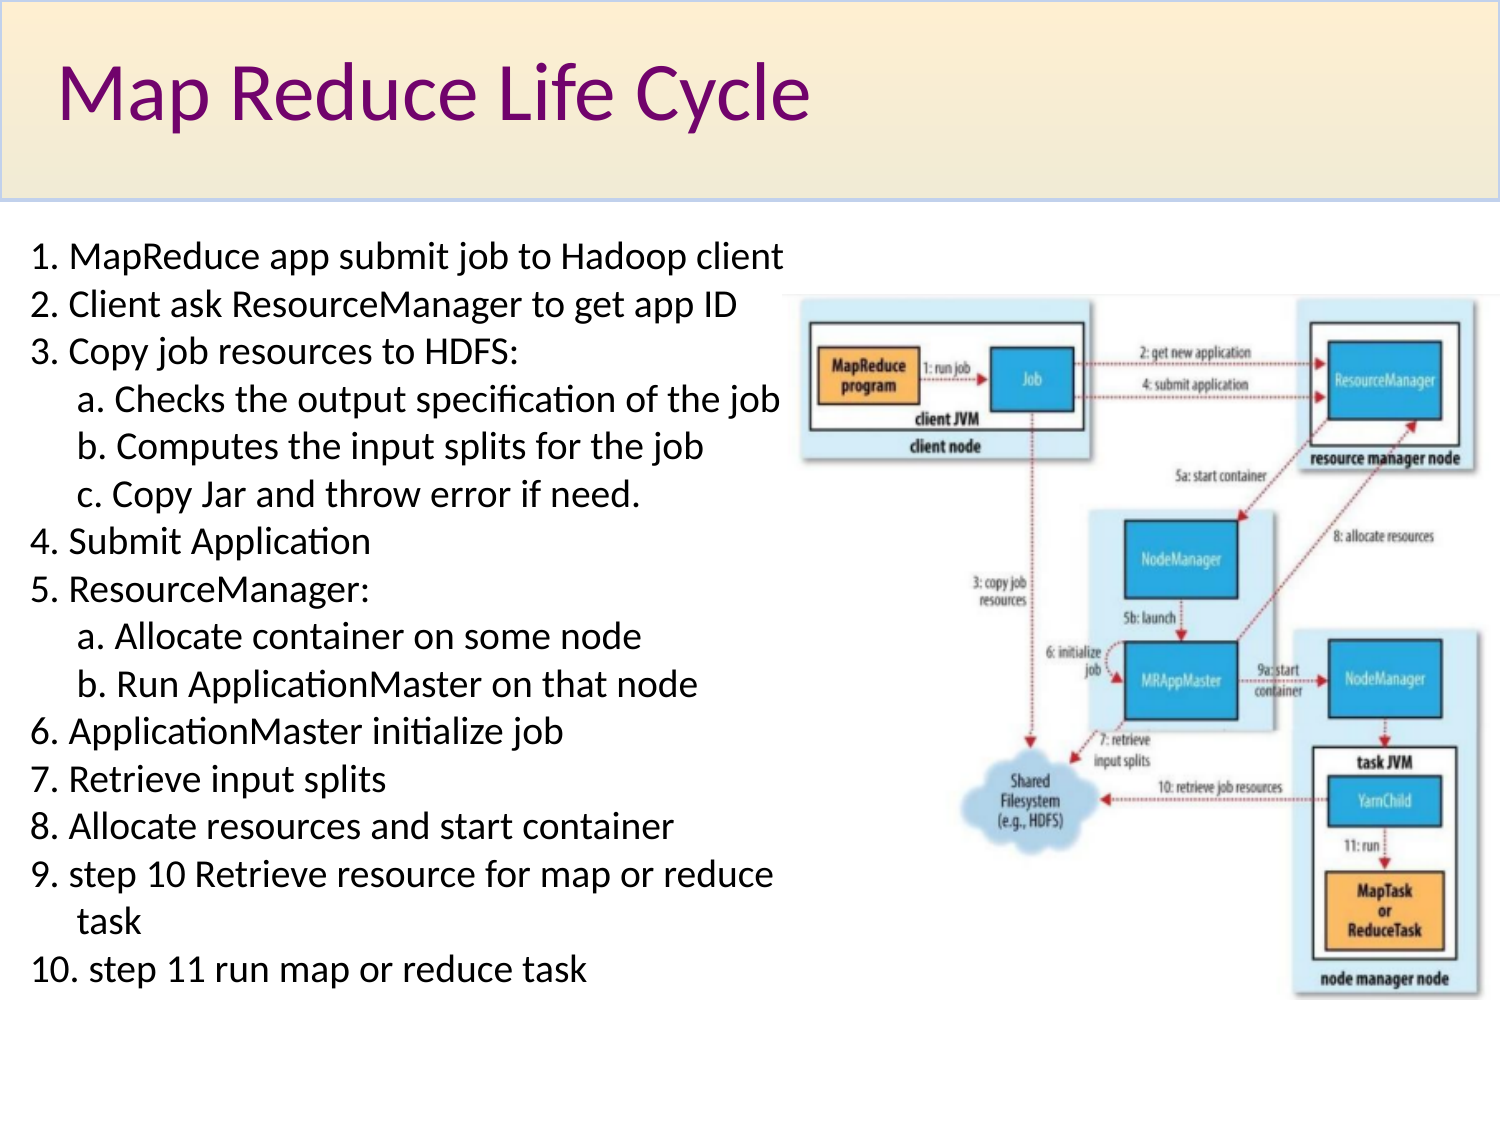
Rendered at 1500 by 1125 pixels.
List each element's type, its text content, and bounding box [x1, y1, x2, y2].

text_box 1. MapReduce app submit job to Hadoop client 2. Client ask ResourceManager to get app ID 3. Copy job resources to HDFS: a. Checks the output specification of the job b. Computes the input splits for the job c. Copy Jar and throw error if need. 4. Submit Application 5. ResourceManager: a. Allocate container on some node b. Run ApplicationMaster on that node 6. ApplicationMaster initialize job 7. Retrieve input splits 8. Allocate resources and start container 9. step 10 Retrieve resource for map or reduce task 10. step 11 run map or reduce task [14, 222, 840, 998]
text_box Map Reduce Life Cycle [40, 29, 1279, 166]
text_box [0, 0, 1500, 202]
picture [782, 294, 1500, 1000]
